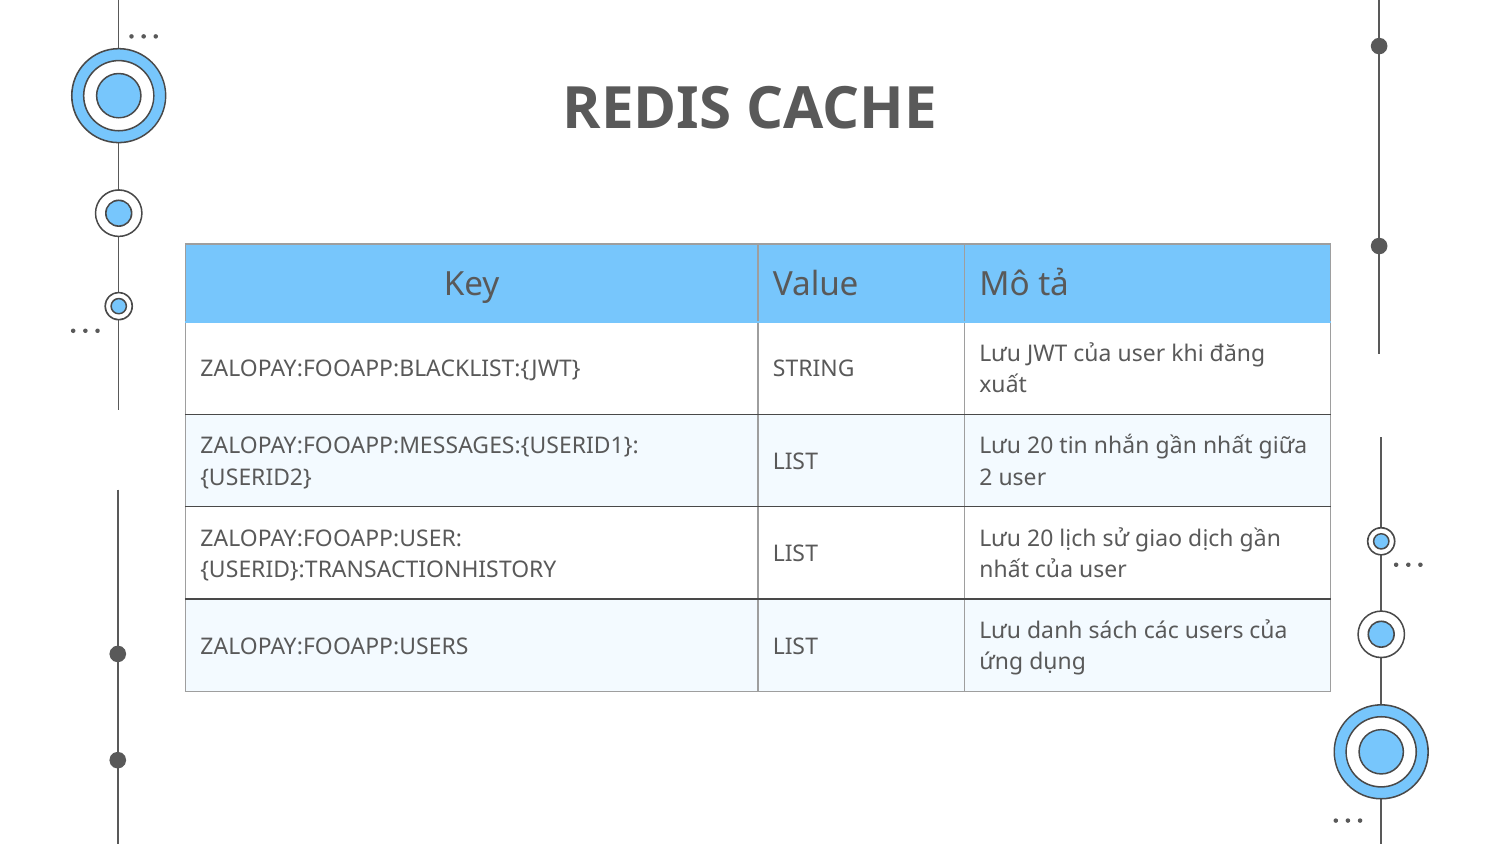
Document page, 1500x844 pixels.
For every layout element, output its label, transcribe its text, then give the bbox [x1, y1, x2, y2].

table_cell LIST [759, 415, 964, 506]
table_header Value [759, 245, 964, 321]
table_cell STRING [759, 323, 964, 414]
table_cell ZALOPAY:FOOAPP:USERS [186, 600, 757, 691]
table_header Mô tả [965, 245, 1330, 321]
title REDIS CACHE [299, 55, 1201, 150]
table_cell ZALOPAY:FOOAPP:USER:{USERID}:TRANSACTIONHISTORY [186, 507, 757, 598]
table_cell LIST [759, 600, 964, 691]
table_cell Lưu 20 lịch sử giao dịch gần nhất của user [965, 507, 1330, 598]
table_cell Lưu 20 tin nhắn gần nhất giữa 2 user [965, 415, 1330, 506]
table_header Key [186, 245, 757, 321]
table_cell ZALOPAY:FOOAPP:BLACKLIST:{JWT} [186, 323, 757, 414]
table_cell ZALOPAY:FOOAPP:MESSAGES:{USERID1}:{USERID2} [186, 415, 757, 506]
table_cell Lưu JWT của user khi đăng xuất [965, 323, 1330, 414]
table_cell Lưu danh sách các users của ứng dụng [965, 600, 1330, 691]
table_cell LIST [759, 507, 964, 598]
